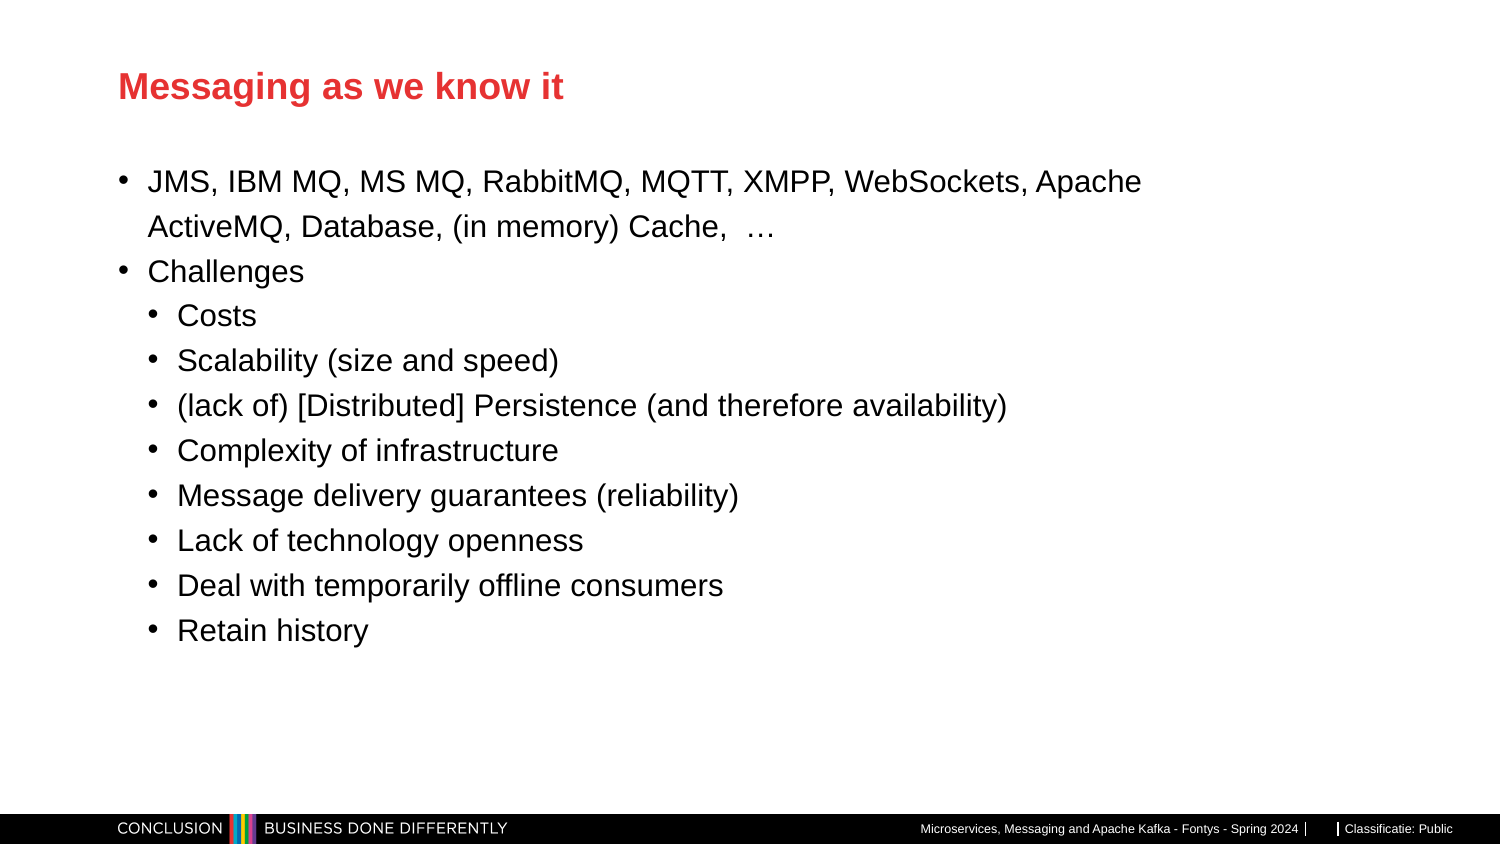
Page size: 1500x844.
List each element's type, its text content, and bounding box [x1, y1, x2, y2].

title Messaging as we know it [118, 47, 1205, 130]
picture [0, 814, 236, 844]
list JMS, IBM MQ, MS MQ, RabbitMQ, MQTT, XMPP, WebSockets, Apache ActiveMQ, Database, (in memory) Cache, … Challenges Costs Scalability (size and speed) (lack of) [Distributed] Persistence (and therefore availability) Complexity of infrastructure Message delivery guarantees (reliability) Lack of technology openness Deal with temporarily offline consumers Retain history [118, 153, 1205, 774]
picture [239, 814, 1500, 844]
footer Microservices, Messaging and Apache Kafka - Fontys - Spring 2024 [814, 820, 1299, 839]
